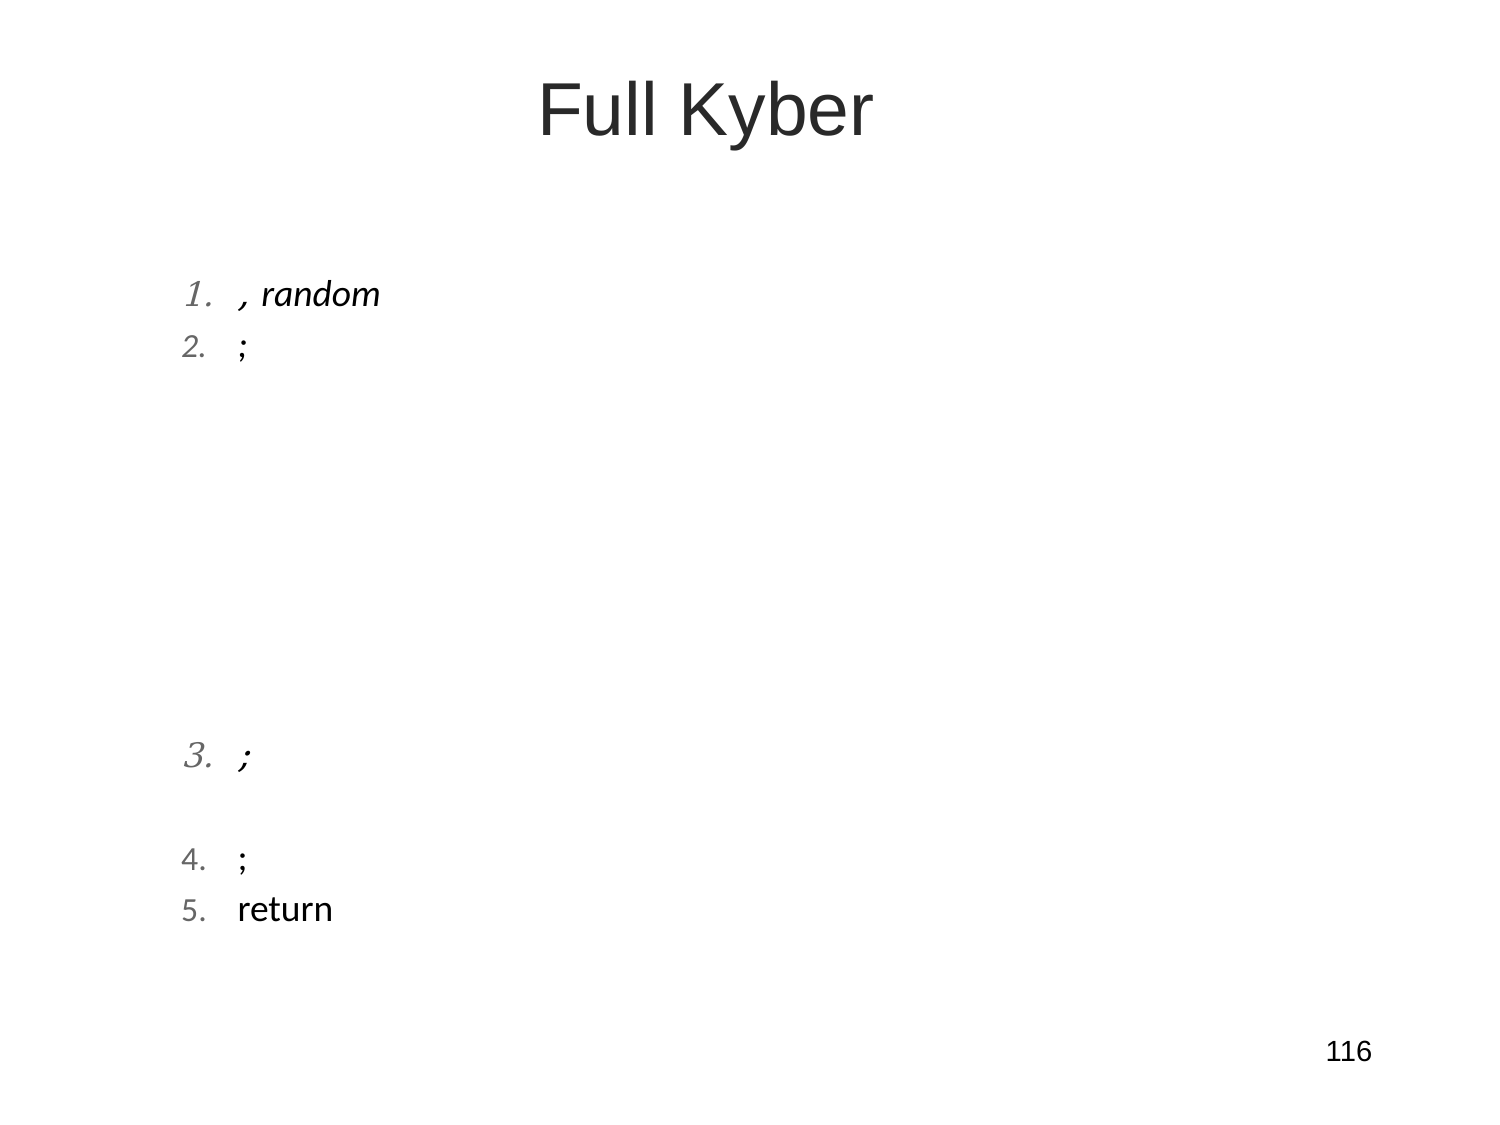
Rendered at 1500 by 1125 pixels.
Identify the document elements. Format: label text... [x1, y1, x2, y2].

text_box Full Kyber [180, 62, 1232, 161]
slide_number 116 [1074, 1024, 1388, 1101]
